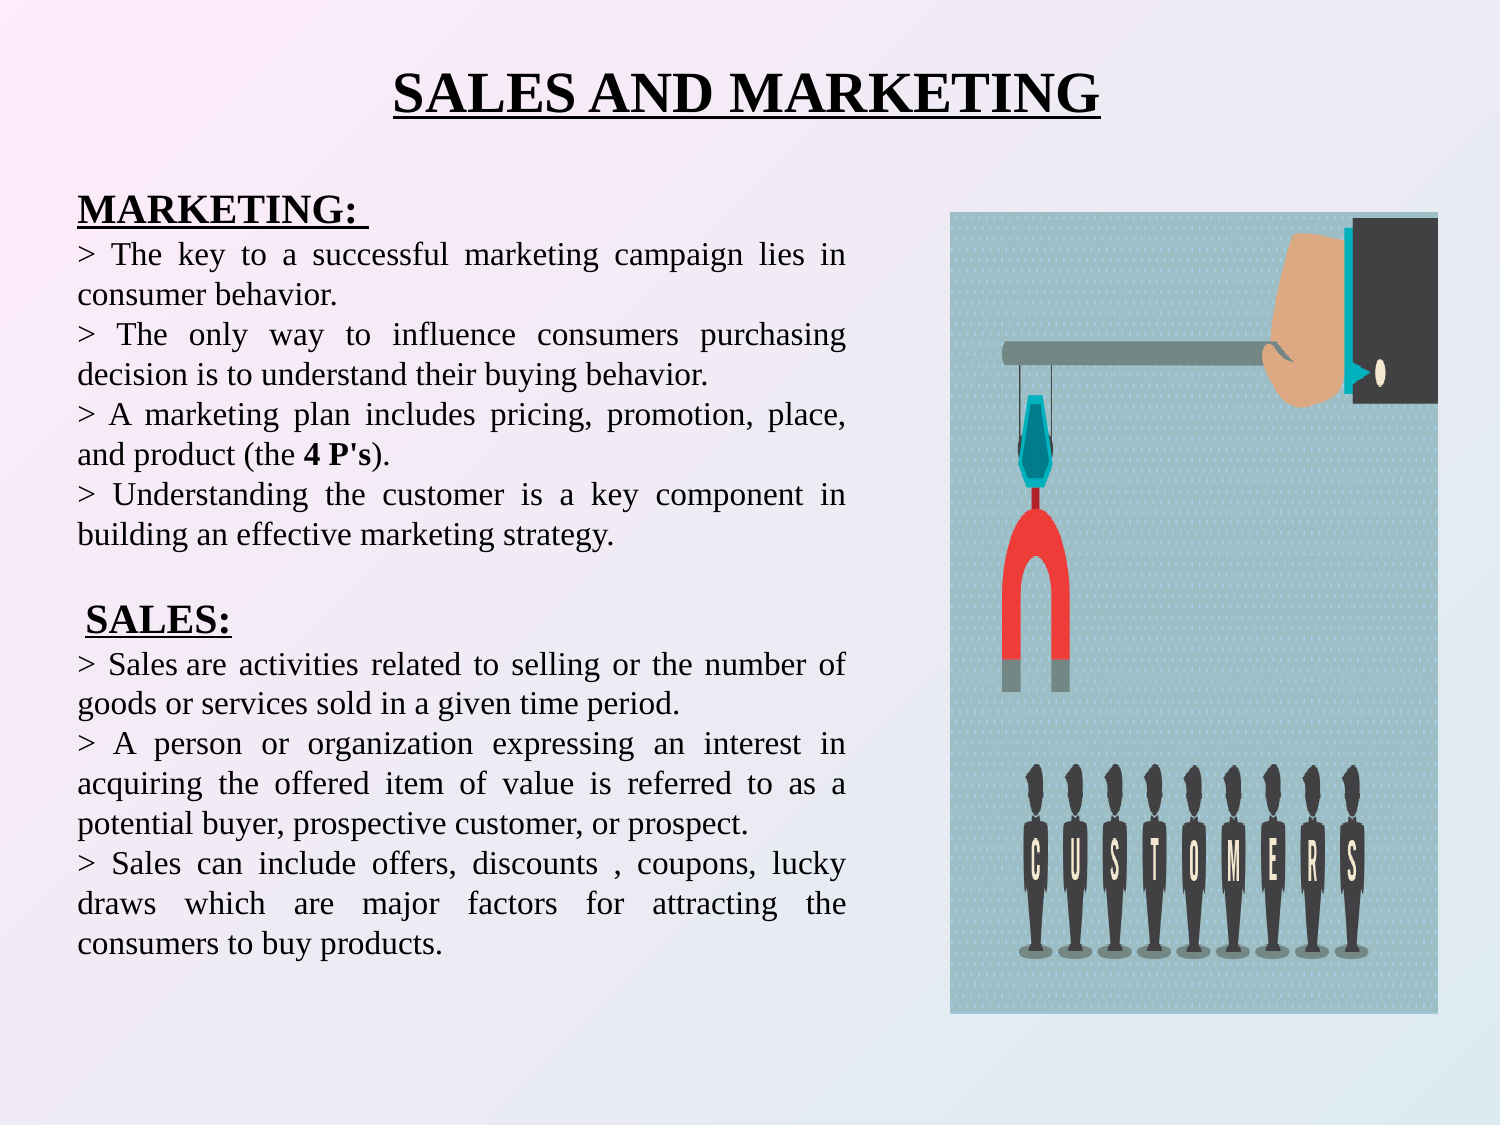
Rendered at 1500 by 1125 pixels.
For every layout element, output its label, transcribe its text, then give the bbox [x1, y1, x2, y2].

title SALES AND MARKETING [99, 37, 1394, 150]
picture [949, 212, 1438, 1014]
text_box MARKETING: > The key to a successful marketing campaign lies in consumer behavior. > The only way to influence consumers purchasing decision is to understand their buying behavior. > A marketing plan includes pricing, promotion, place, and product (the 4 P's). > Understanding the customer is a key component in building an effective marketing strategy. SALES: > Sales are activities related to selling or the number of goods or services sold in a given time period. > A person or organization expressing an interest in acquiring the offered item of value is referred to as a potential buyer, prospective customer, or prospect. > Sales can include offers, discounts , coupons, lucky draws which are major factors for attracting the consumers to buy products. [62, 174, 863, 1125]
